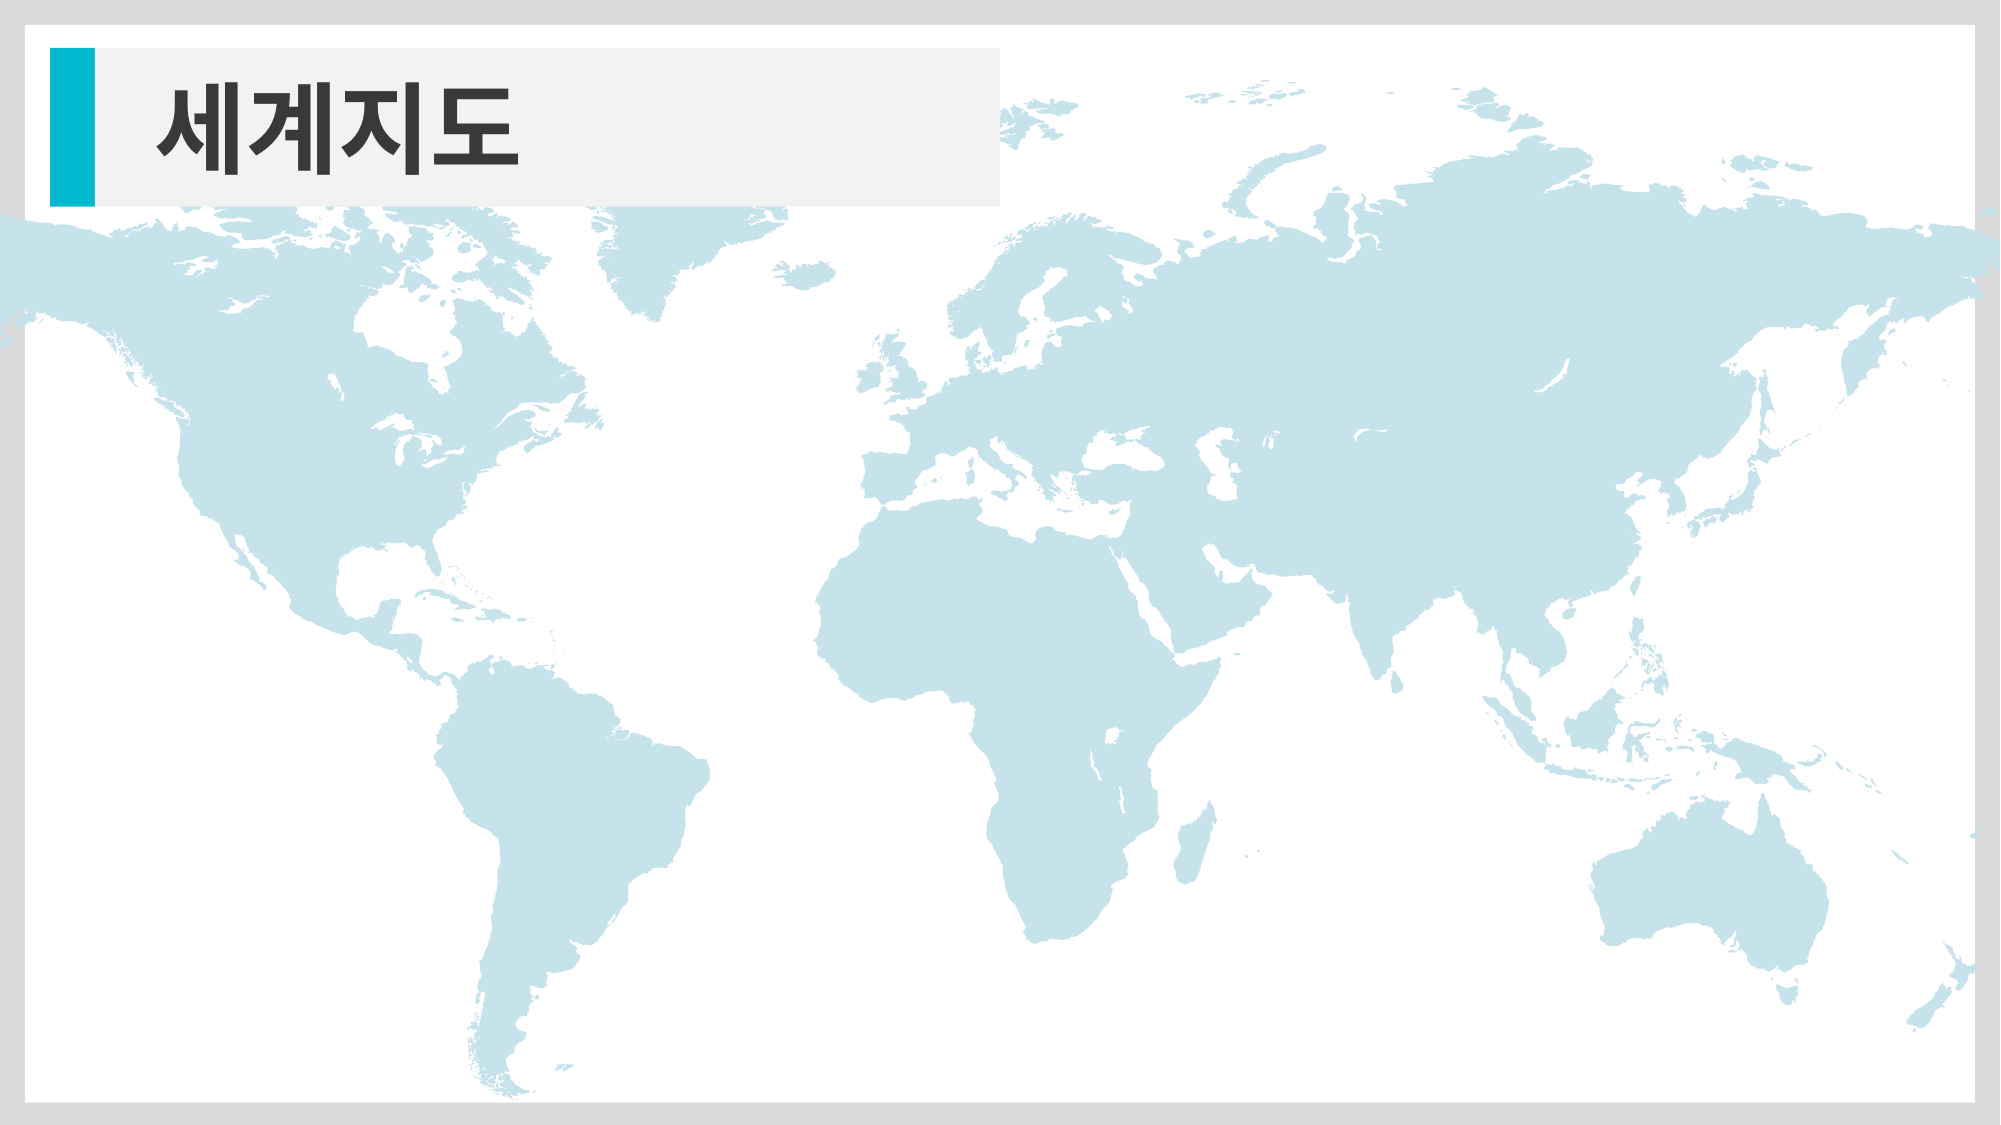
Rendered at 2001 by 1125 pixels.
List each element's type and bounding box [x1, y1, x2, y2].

text_box [769, 259, 839, 292]
text_box [1774, 976, 1800, 1008]
text_box [49, 47, 1001, 207]
text_box [1586, 791, 1831, 977]
text_box [1385, 90, 1396, 95]
text_box [1454, 86, 1545, 134]
text_box [1448, 87, 1462, 92]
text_box [584, 207, 792, 325]
text_box [811, 134, 2000, 946]
text_box [0, 207, 712, 1103]
text_box [1226, 98, 1239, 105]
text_box [1235, 78, 1307, 108]
text_box [1181, 91, 1225, 106]
text_box [1001, 95, 1082, 151]
text_box [1904, 940, 1979, 1034]
